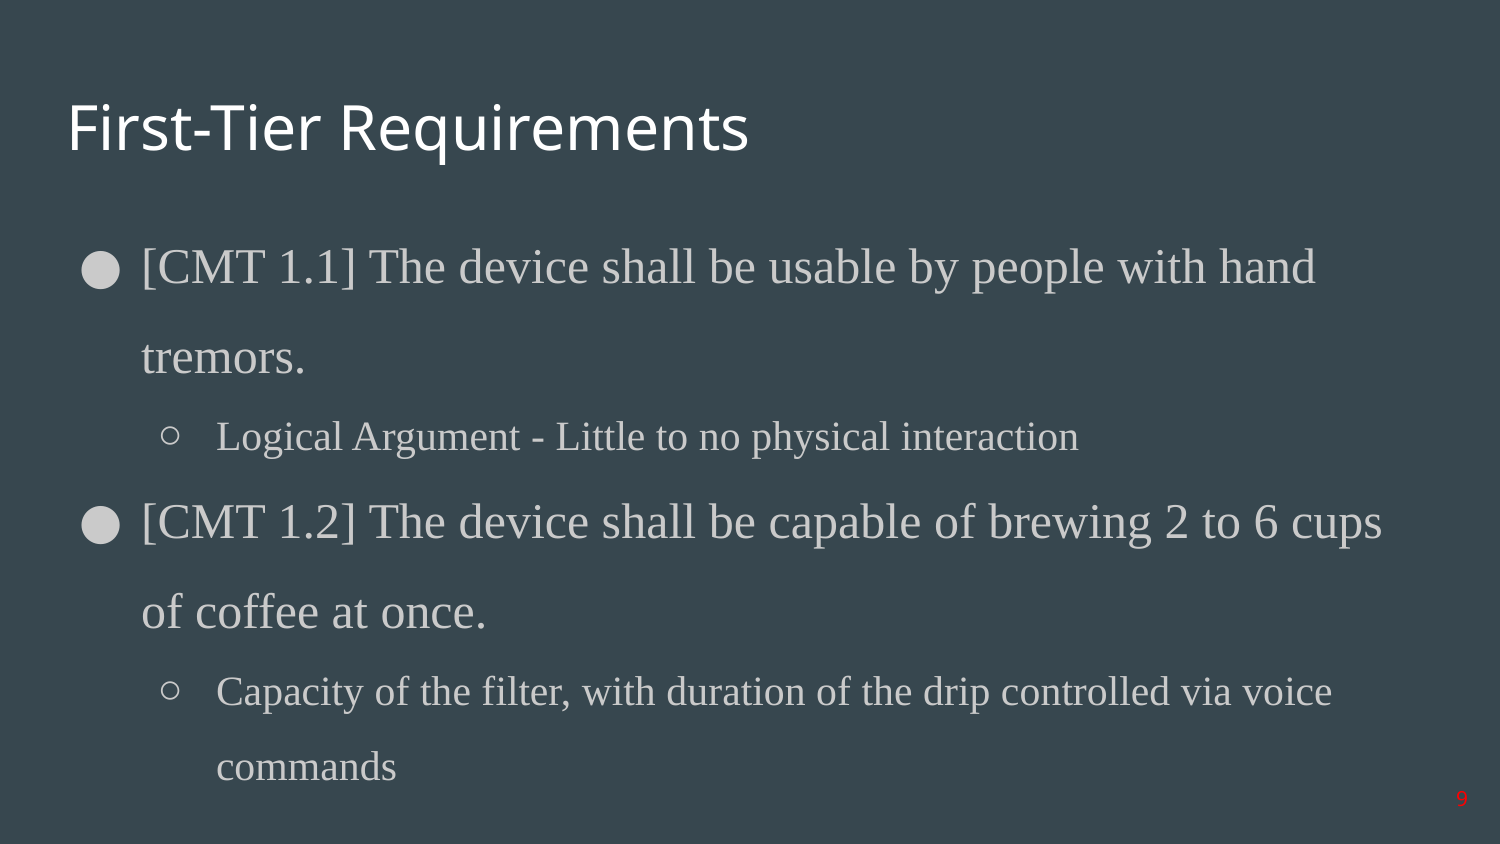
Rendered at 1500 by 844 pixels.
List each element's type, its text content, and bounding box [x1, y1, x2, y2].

slide_number 9 [1392, 767, 1483, 833]
title First-Tier Requirements [51, 72, 1449, 167]
list [CMT 1.1] The device shall be usable by people with hand tremors. Logical Argument - Little to no physical interaction [CMT 1.2] The device shall be capable of brewing 2 to 6 cups of coffee at once. Capacity of the filter, with duration of the drip controlled via voice commands [51, 189, 1449, 750]
